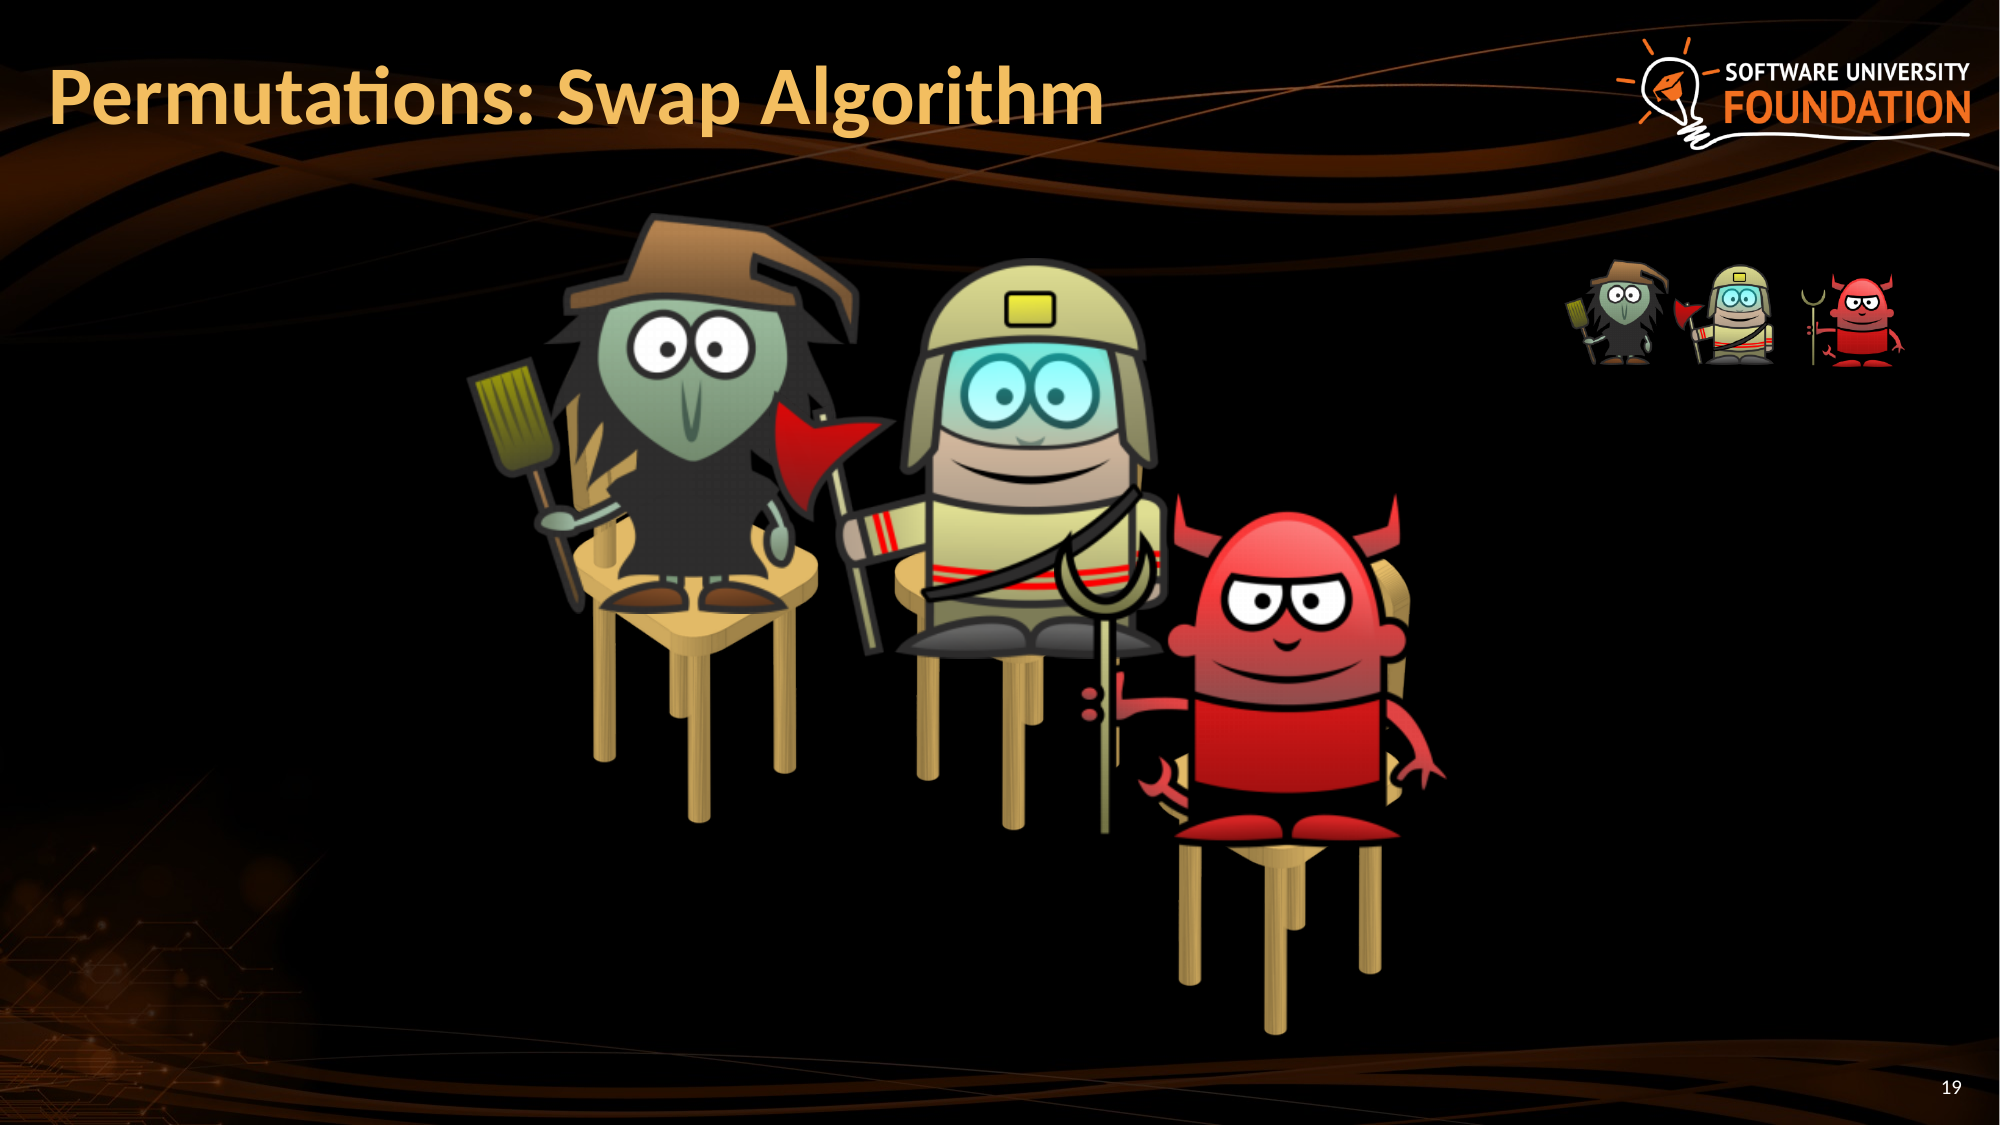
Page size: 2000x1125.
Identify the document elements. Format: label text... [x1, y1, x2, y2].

picture [0, 0, 2000, 1125]
title Permutations: Swap Algorithm [30, 6, 1602, 189]
slide_number ‹#› [1897, 1070, 1968, 1103]
